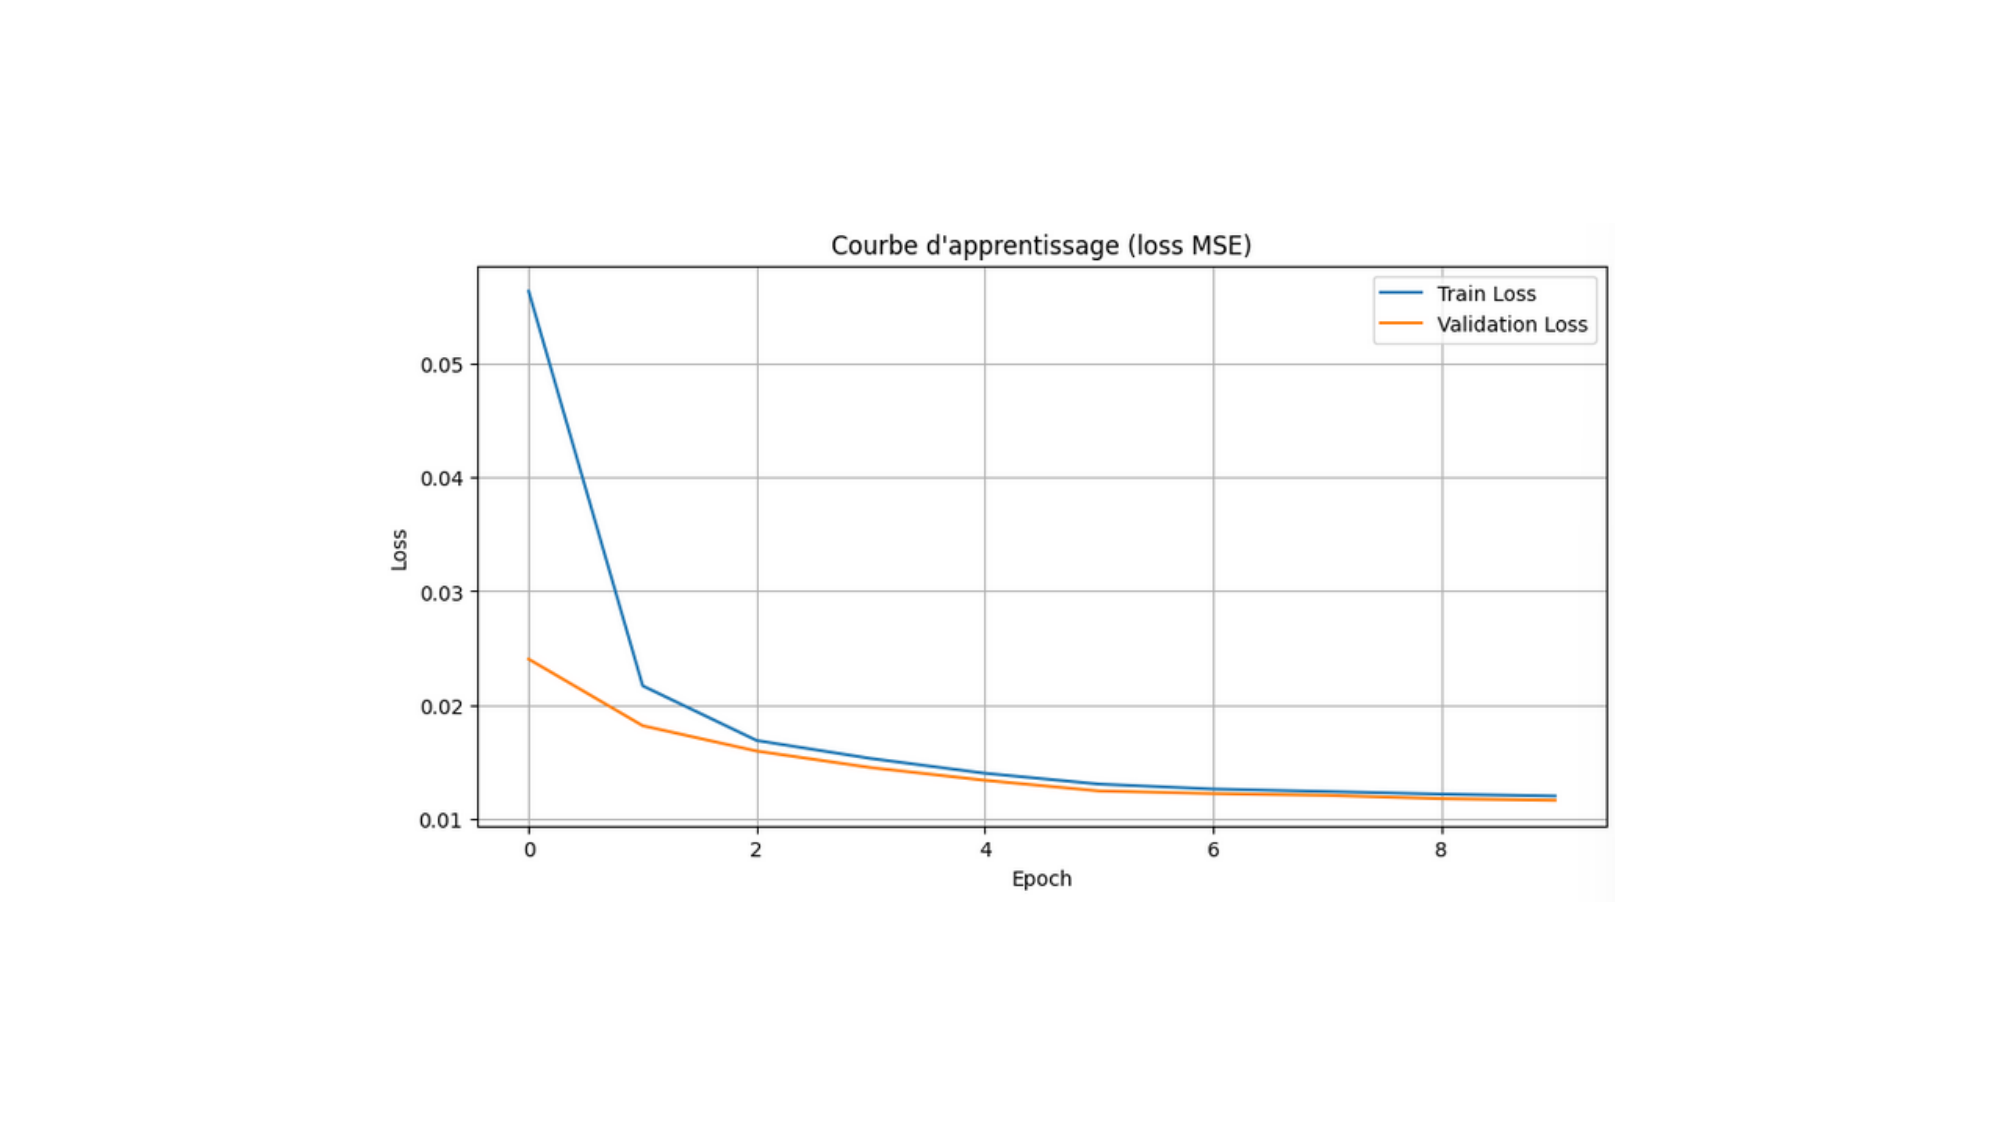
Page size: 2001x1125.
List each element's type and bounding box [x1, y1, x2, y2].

picture [385, 222, 1615, 903]
